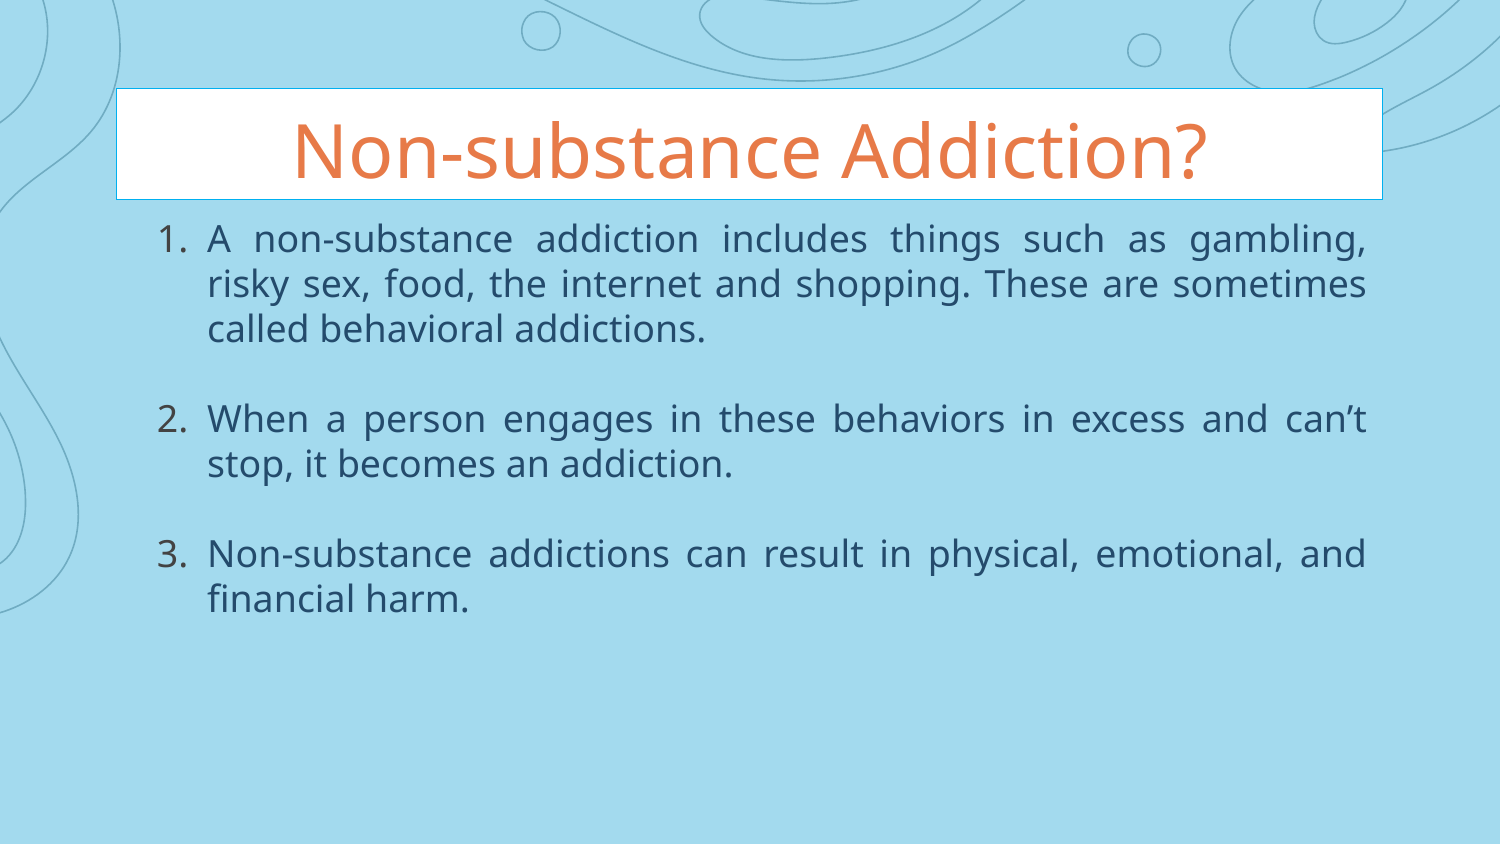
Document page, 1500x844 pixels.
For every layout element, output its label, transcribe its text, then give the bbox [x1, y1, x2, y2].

list A non-substance addiction includes things such as gambling, risky sex, food, the internet and shopping. These are sometimes called behavioral addictions. When a person engages in these behaviors in excess and can’t stop, it becomes an addiction. Non-substance addictions can result in physical, emotional, and financial harm. [116, 200, 1383, 753]
title Non-substance Addiction? [116, 88, 1383, 200]
